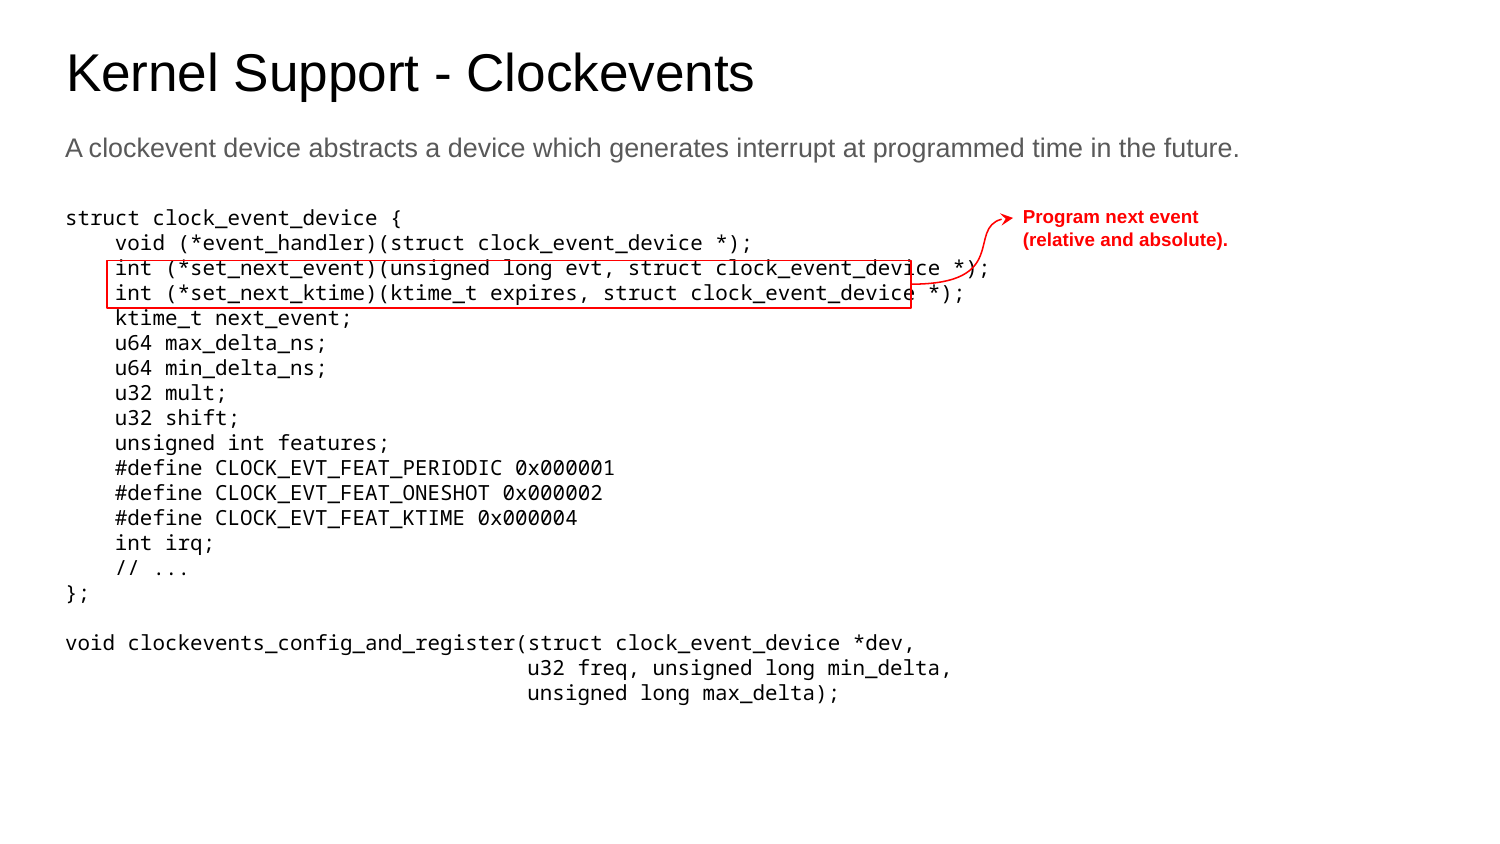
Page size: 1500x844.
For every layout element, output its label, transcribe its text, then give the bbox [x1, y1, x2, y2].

text_box [107, 260, 912, 308]
title Kernel Support - Clockevents [51, 23, 1449, 117]
text_box Program next event (relative and absolute). [1007, 189, 1477, 265]
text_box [910, 217, 1014, 285]
text_box A clockevent device abstracts a device which generates interrupt at programmed time in the future. [50, 99, 1277, 189]
text_box struct clock_event_device { void (*event_handler)(struct clock_event_device *); int (*set_next_event)(unsigned long evt, struct clock_event_device *); int (*set_next_ktime)(ktime_t expires, struct clock_event_device *); ktime_t next_event; u64 max_delta_ns; u64 min_delta_ns; u32 mult; u32 shift; unsigned int features; #define CLOCK_EVT_FEAT_PERIODIC 0x000001 #define CLOCK_EVT_FEAT_ONESHOT 0x000002 #define CLOCK_EVT_FEAT_KTIME 0x000004 int irq; // ... }; void clockevents_config_and_register(struct clock_event_device *dev, u32 freq, unsigned long min_delta, unsigned long max_delta); [50, 189, 1079, 745]
